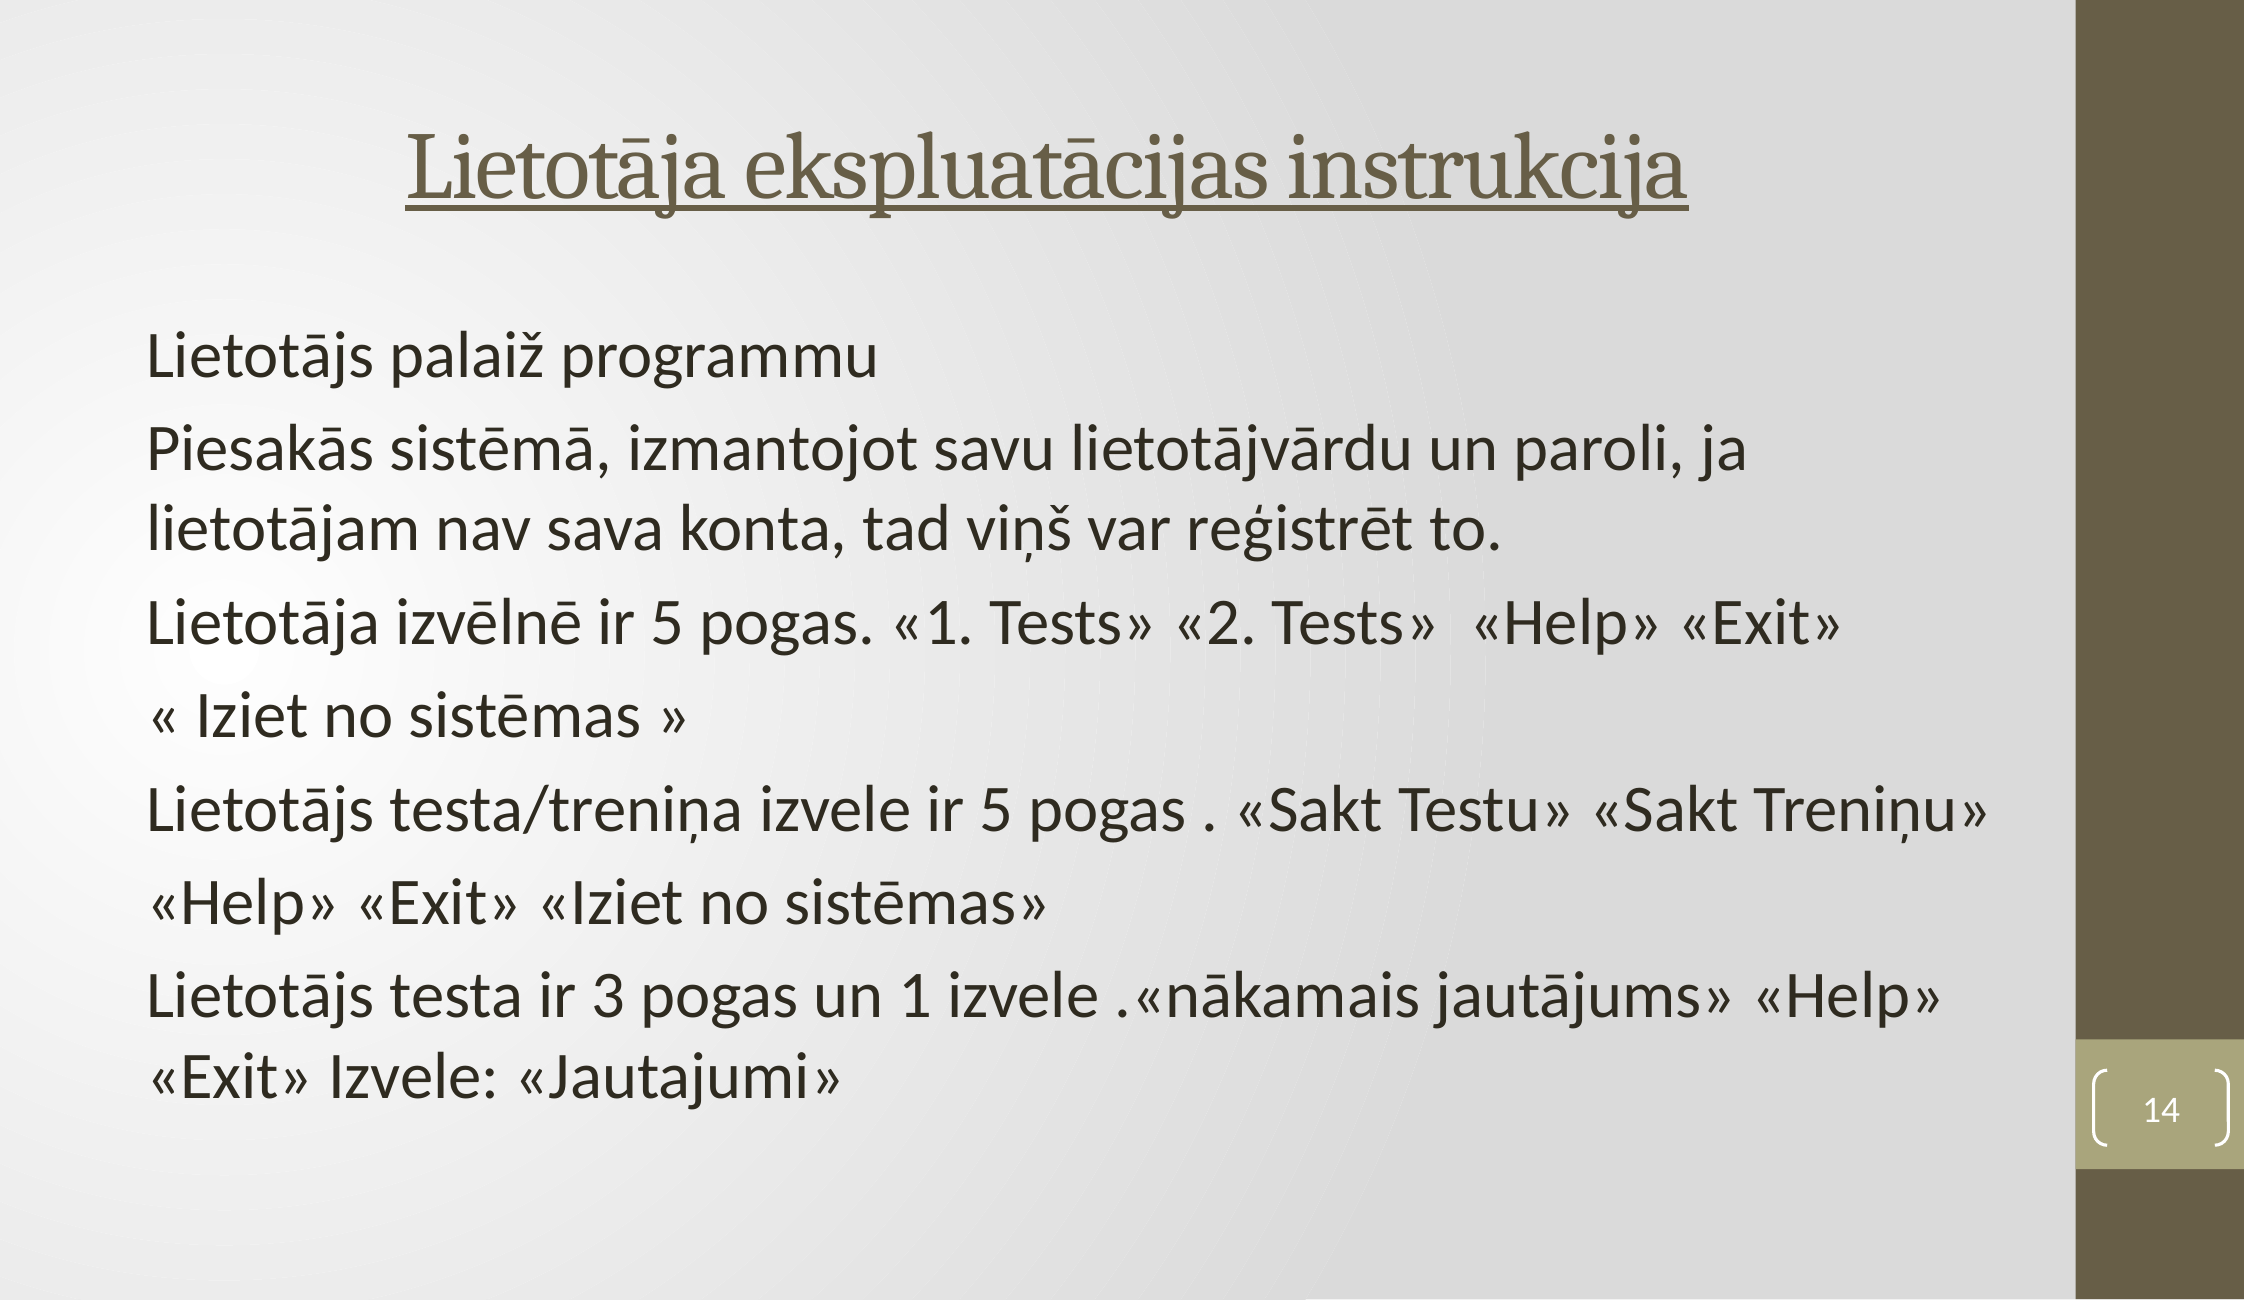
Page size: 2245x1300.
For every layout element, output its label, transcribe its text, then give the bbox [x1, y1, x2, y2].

list Lietotājs palaiž programmu Piesakās sistēmā, izmantojot savu lietotājvārdu un paroli, ja lietotājam nav sava konta, tad viņš var reģistrēt to. Lietotāja izvēlnē ir 5 pogas. «1. Tests» «2. Tests» «Help» «Exit» « Iziet no sistēmas » Lietotājs testa/treniņa izvele ir 5 pogas . «Sakt Testu» «Sakt Treniņu» «Help» «Exit» «Iziet no sistēmas» Lietotājs testa ir 3 pogas un 1 izvele .«nākamais jautājums» «Help» «Exit» Izvele: «Jautajumi» [112, 303, 2047, 1213]
title Lietotāja ekspluatācijas instrukcija [112, 52, 1983, 269]
slide_number 14 [2092, 1068, 2230, 1147]
